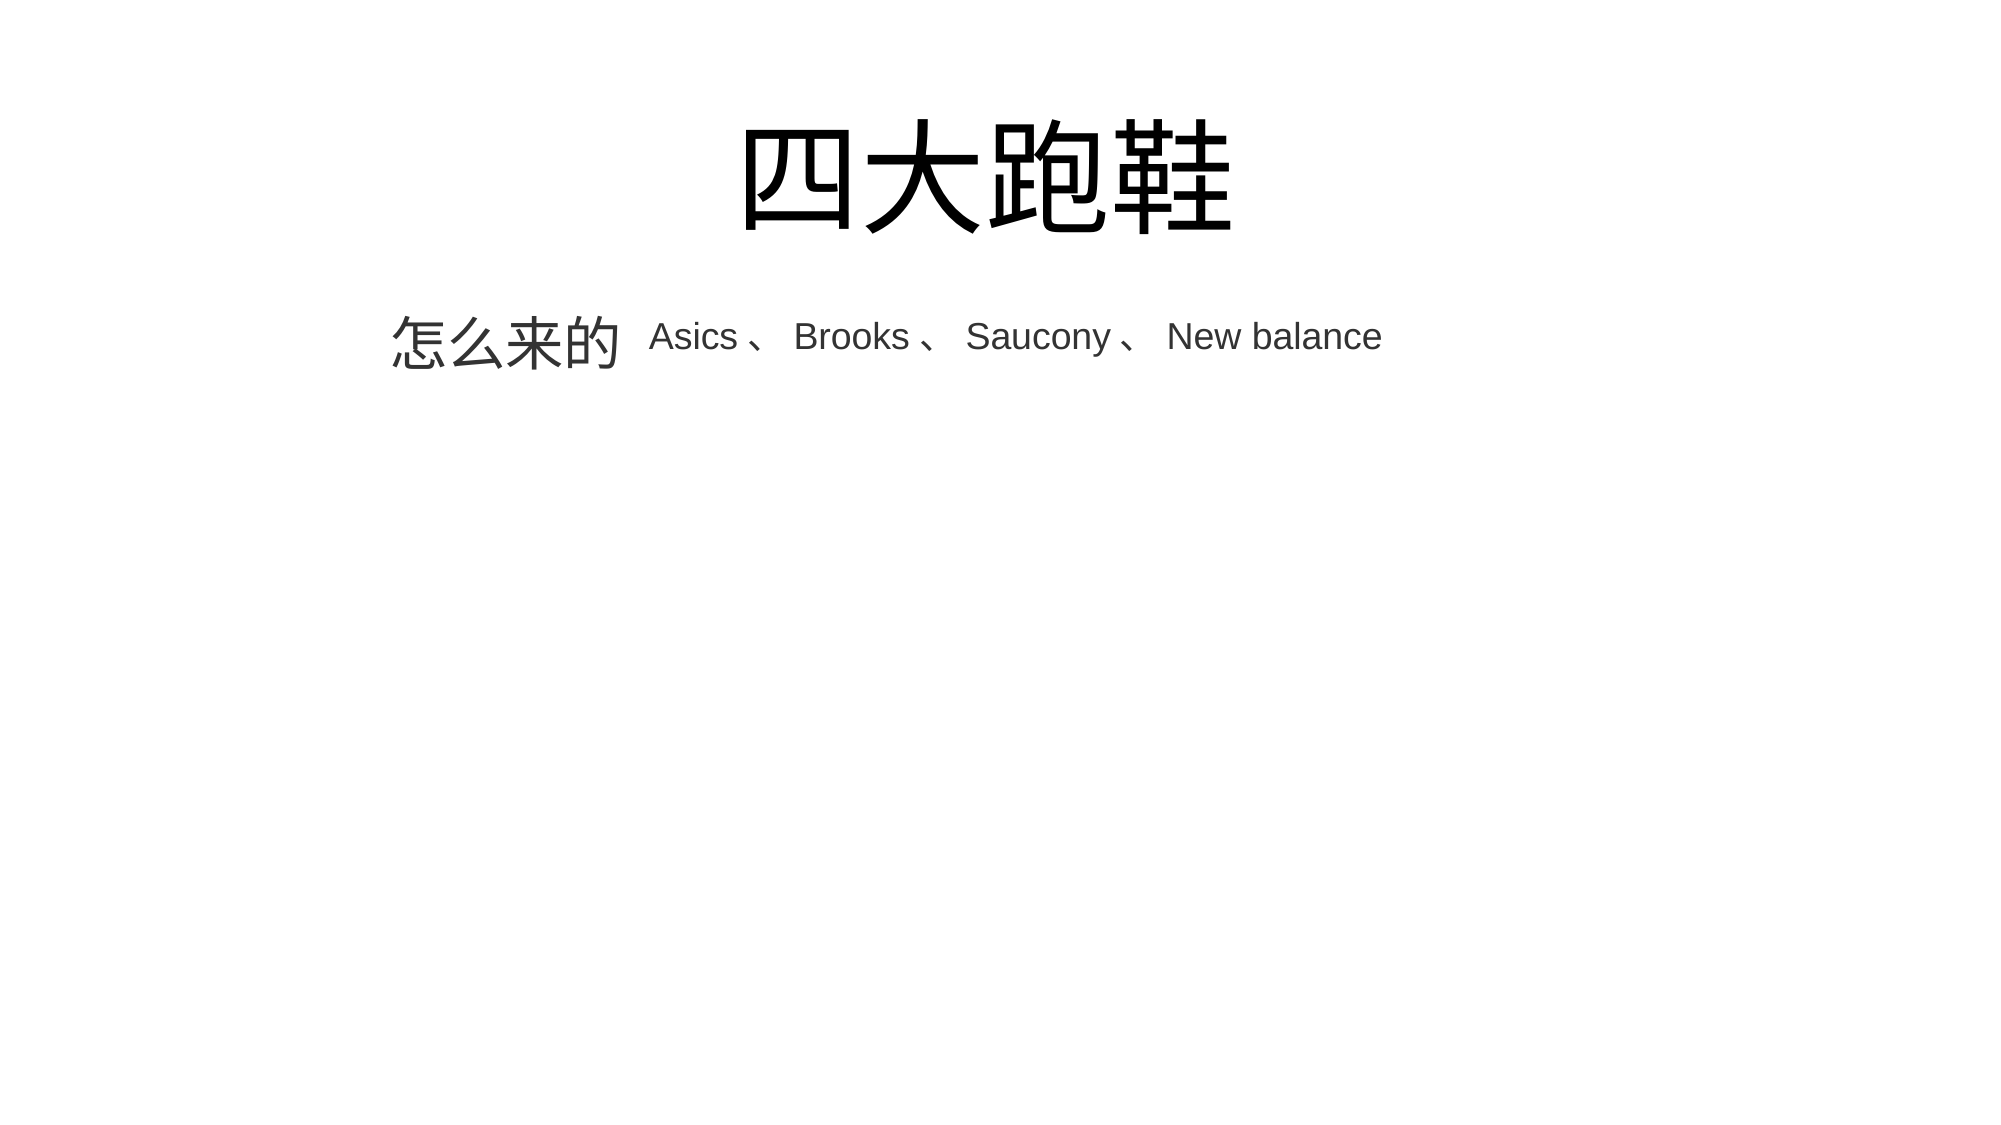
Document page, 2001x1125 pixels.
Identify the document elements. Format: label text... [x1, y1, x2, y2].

title 四大跑鞋 [235, 79, 1736, 260]
text_box Asics、Brooks、Saucony、New balance [633, 304, 1398, 365]
text_box 怎么来的 [374, 300, 638, 385]
